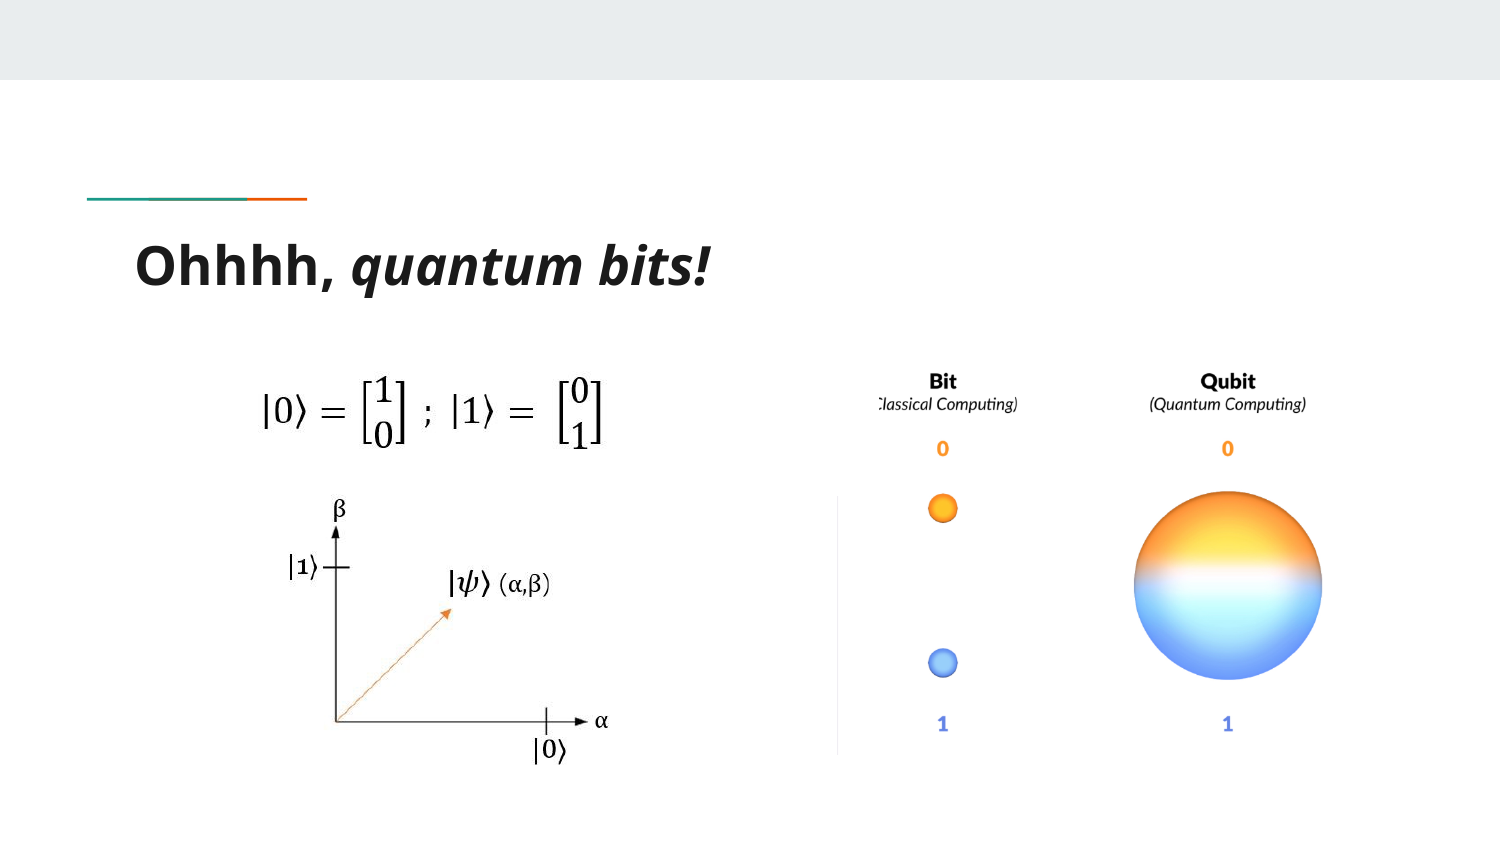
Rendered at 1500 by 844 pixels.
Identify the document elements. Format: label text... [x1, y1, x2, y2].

picture [64, 347, 1346, 780]
title Ohhhh, quantum bits! [119, 216, 1381, 305]
